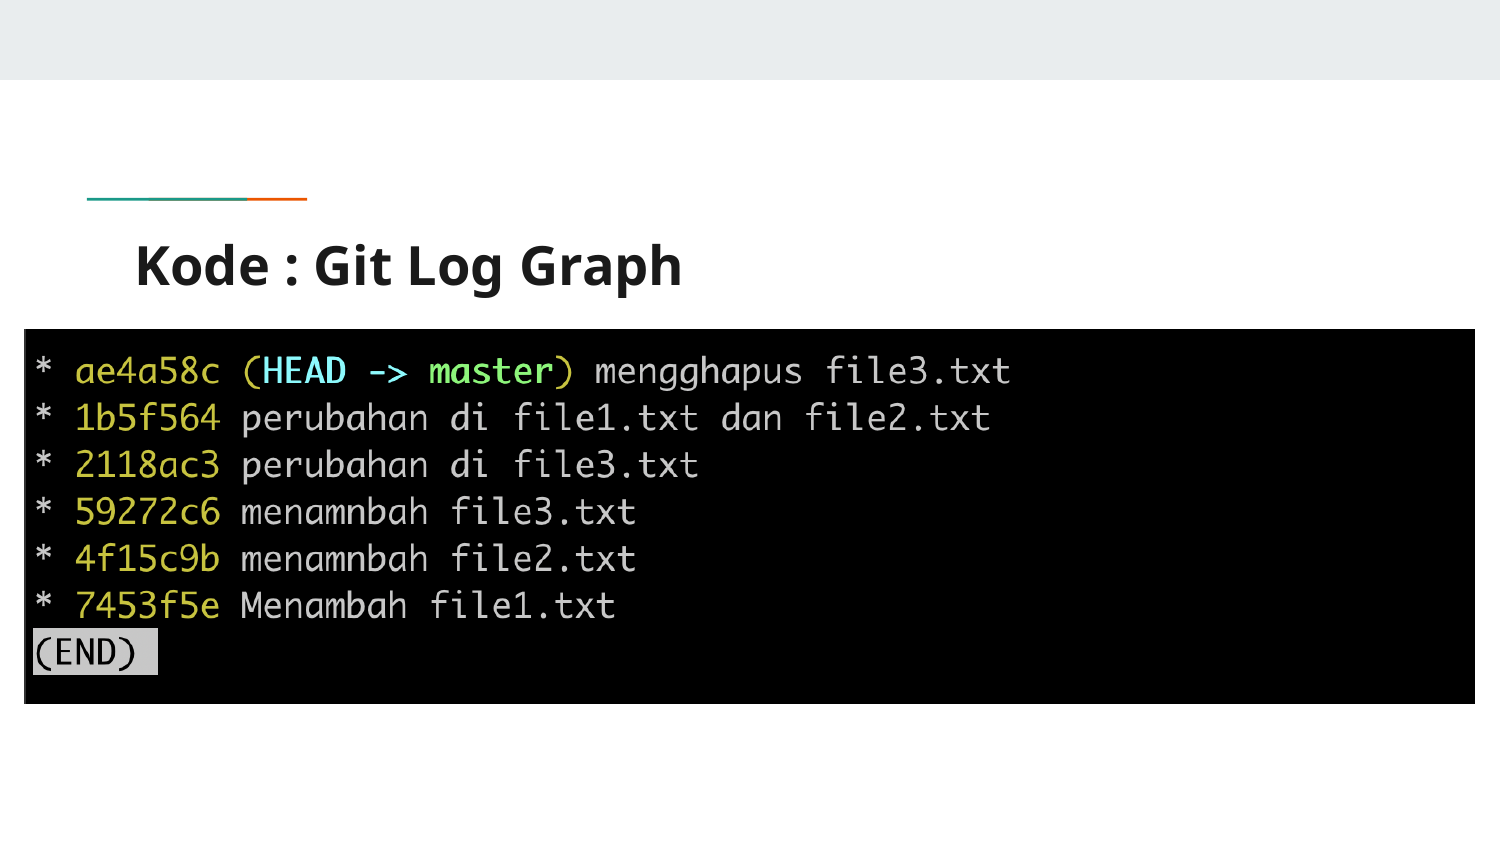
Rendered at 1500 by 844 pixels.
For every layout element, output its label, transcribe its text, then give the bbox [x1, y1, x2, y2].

title Kode : Git Log Graph [119, 216, 1381, 305]
picture [24, 328, 1476, 704]
